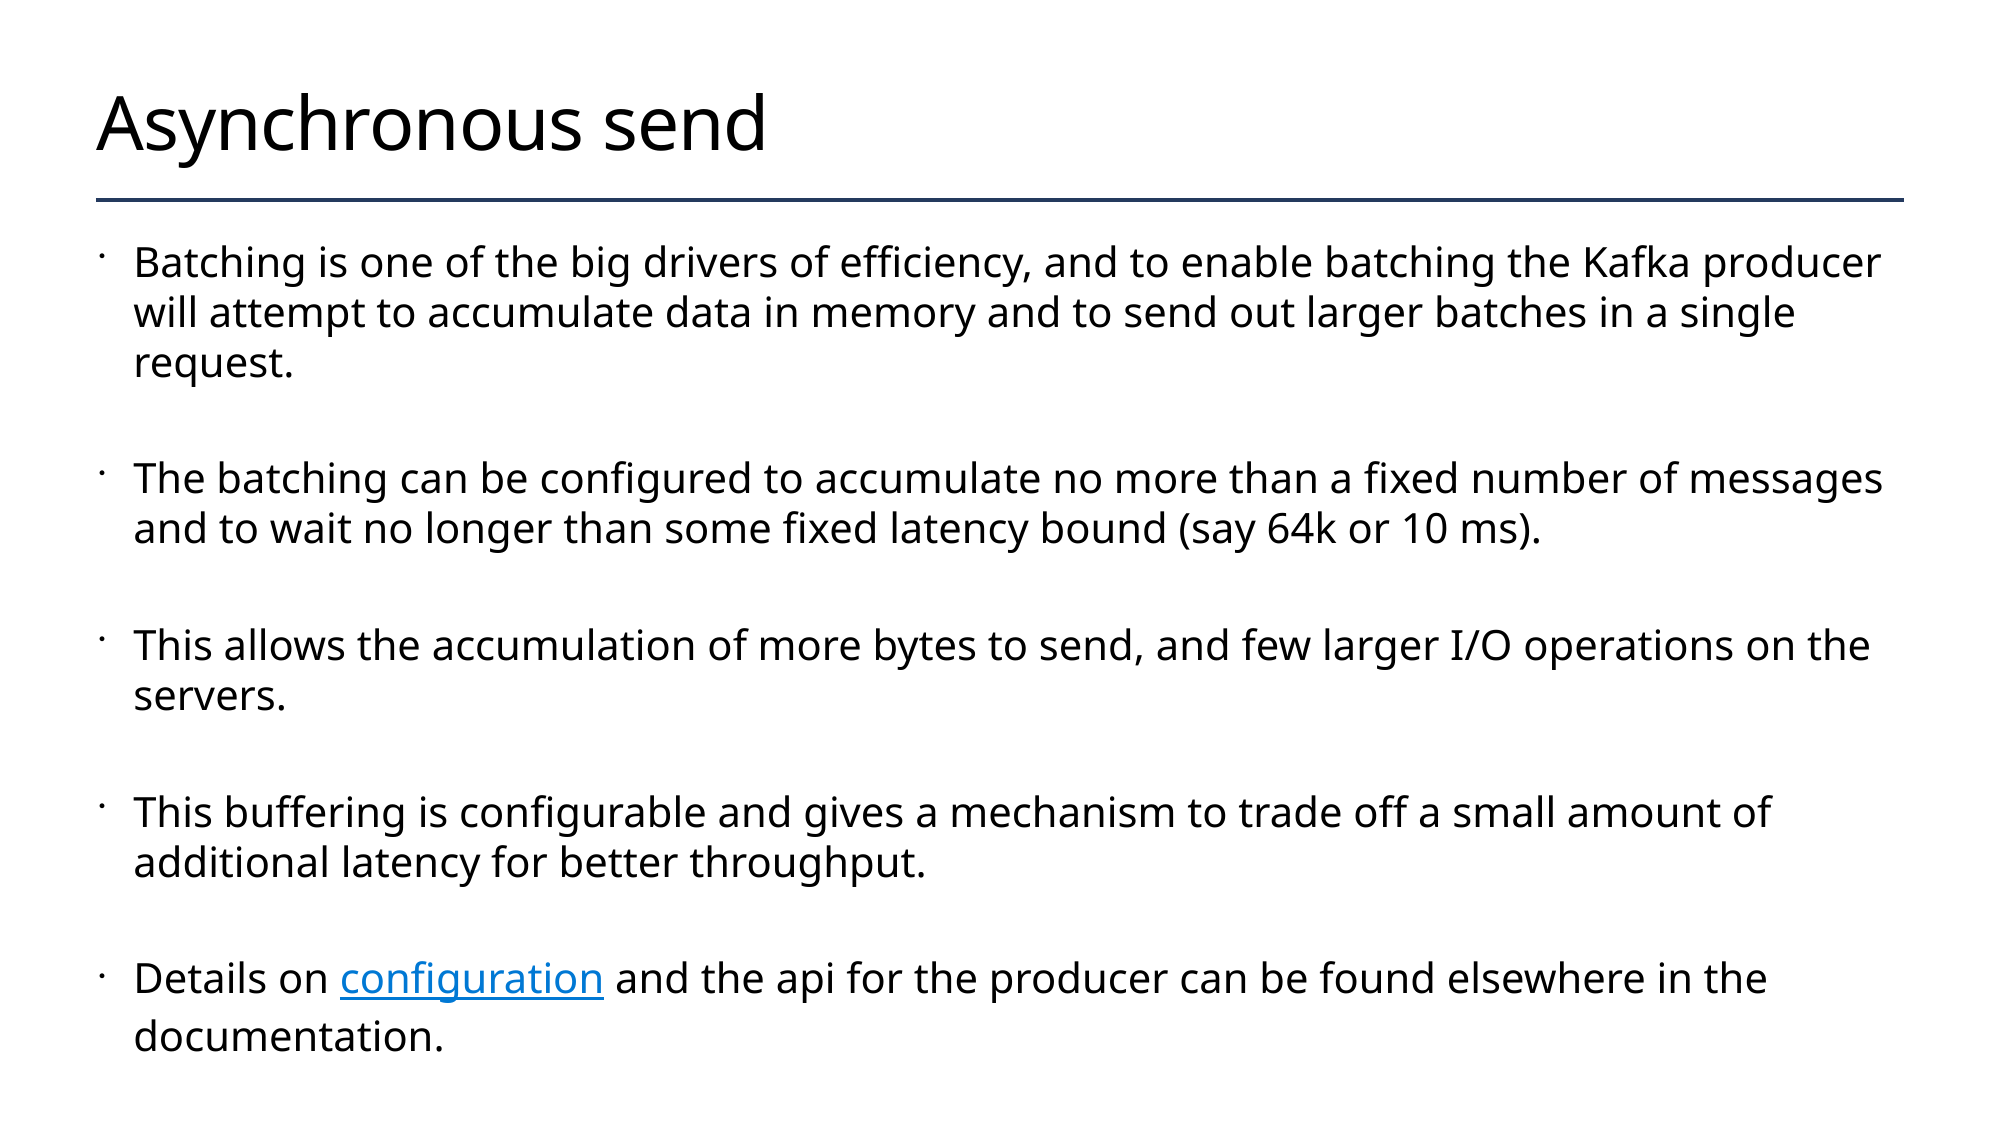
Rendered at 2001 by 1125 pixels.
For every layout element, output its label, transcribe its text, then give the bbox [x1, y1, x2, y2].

list Batching is one of the big drivers of efficiency, and to enable batching the Kafka producer will attempt to accumulate data in memory and to send out larger batches in a single request. The batching can be configured to accumulate no more than a fixed number of messages and to wait no longer than some fixed latency bound (say 64k or 10 ms). This allows the accumulation of more bytes to send, and few larger I/O operations on the servers. This buffering is configurable and gives a mechanism to trade off a small amount of additional latency for better throughput. Details on configuration and the api for the producer can be found elsewhere in the documentation. [95, 235, 1904, 1023]
title Asynchronous send [96, 75, 1904, 166]
